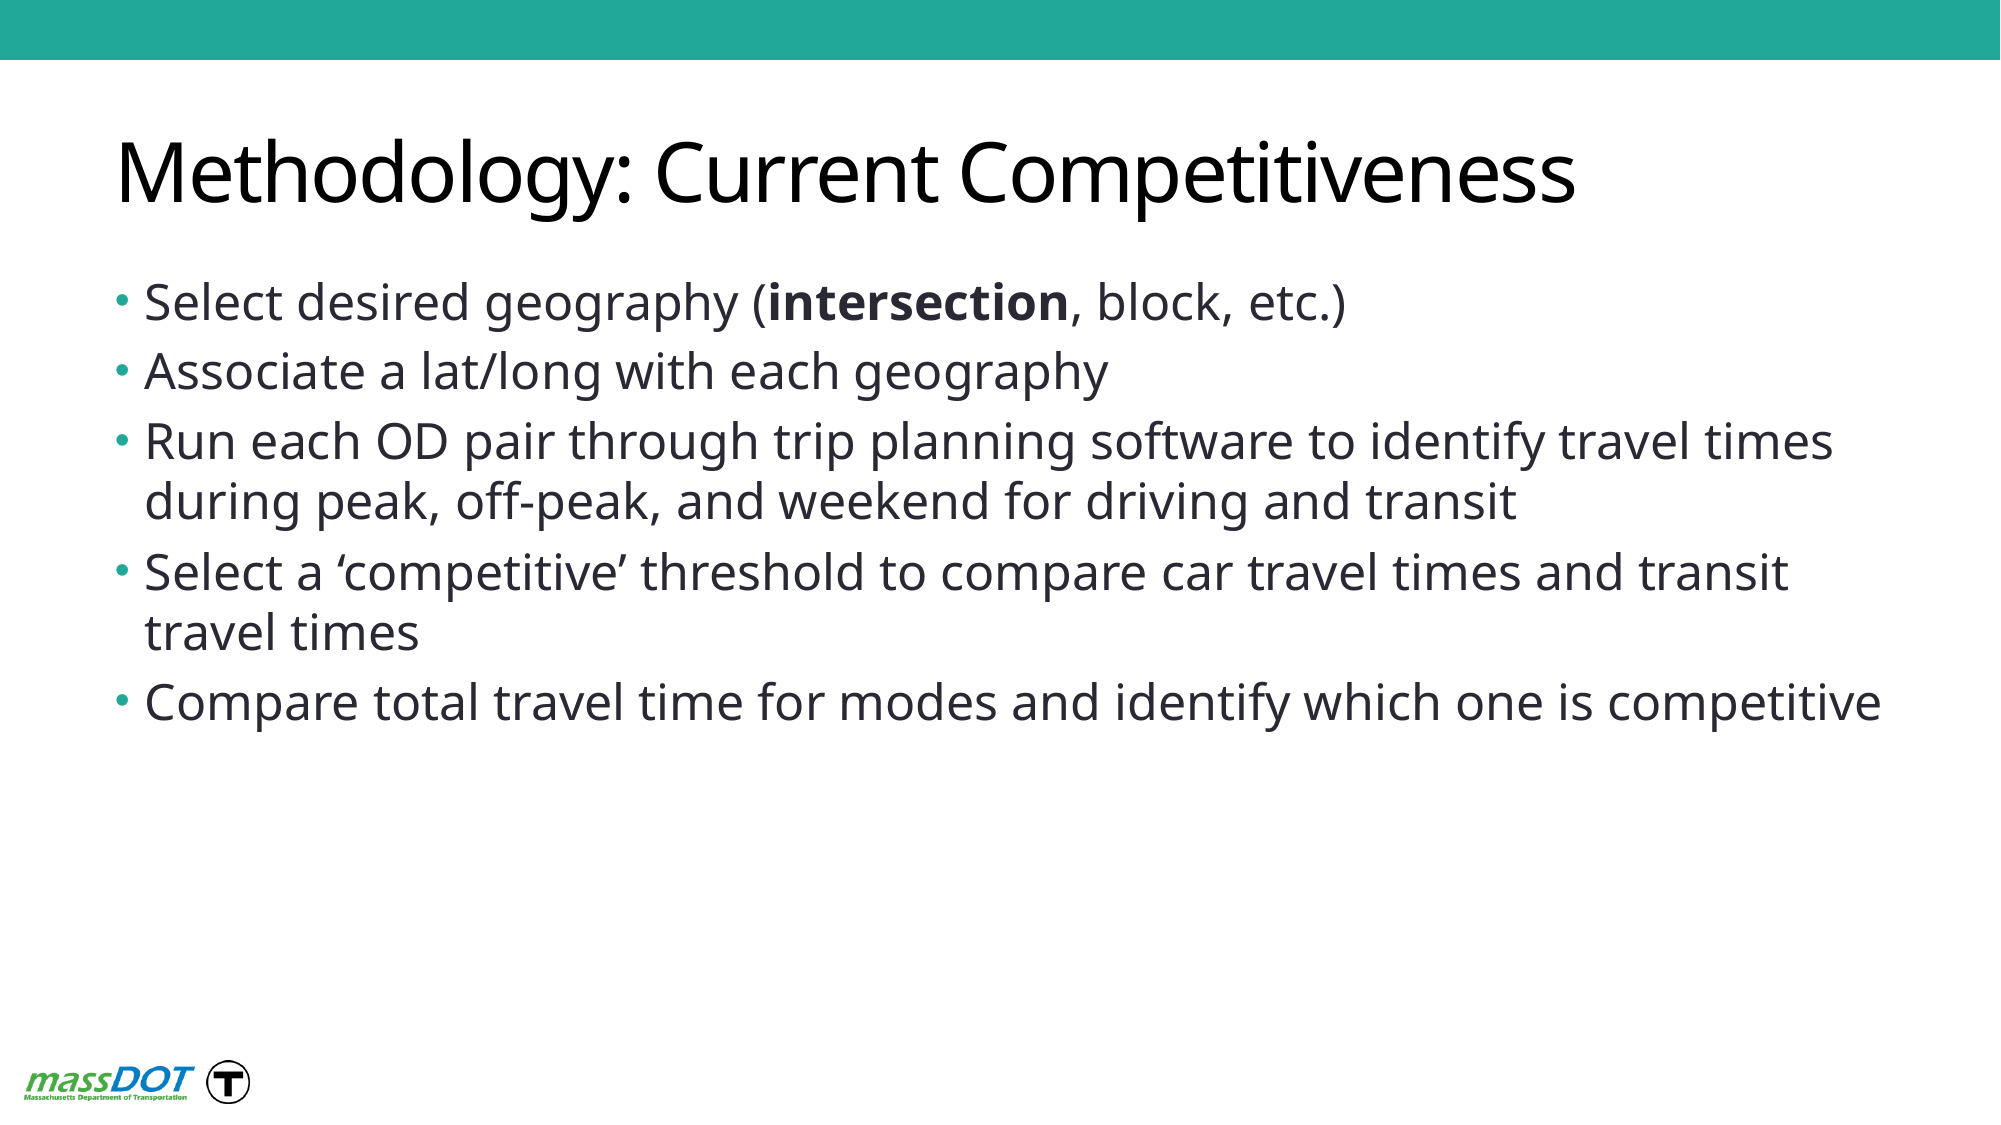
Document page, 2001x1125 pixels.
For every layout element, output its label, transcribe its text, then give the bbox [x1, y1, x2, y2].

title Methodology: Current Competitiveness [99, 87, 1900, 250]
list Select desired geography (intersection, block, etc.) Associate a lat/long with each geography Run each OD pair through trip planning software to identify travel times during peak, off-peak, and weekend for driving and transit Select a ‘competitive’ threshold to compare car travel times and transit travel times Compare total travel time for modes and identify which one is competitive [99, 262, 1900, 1013]
picture [24, 1066, 195, 1101]
picture [206, 1060, 250, 1104]
